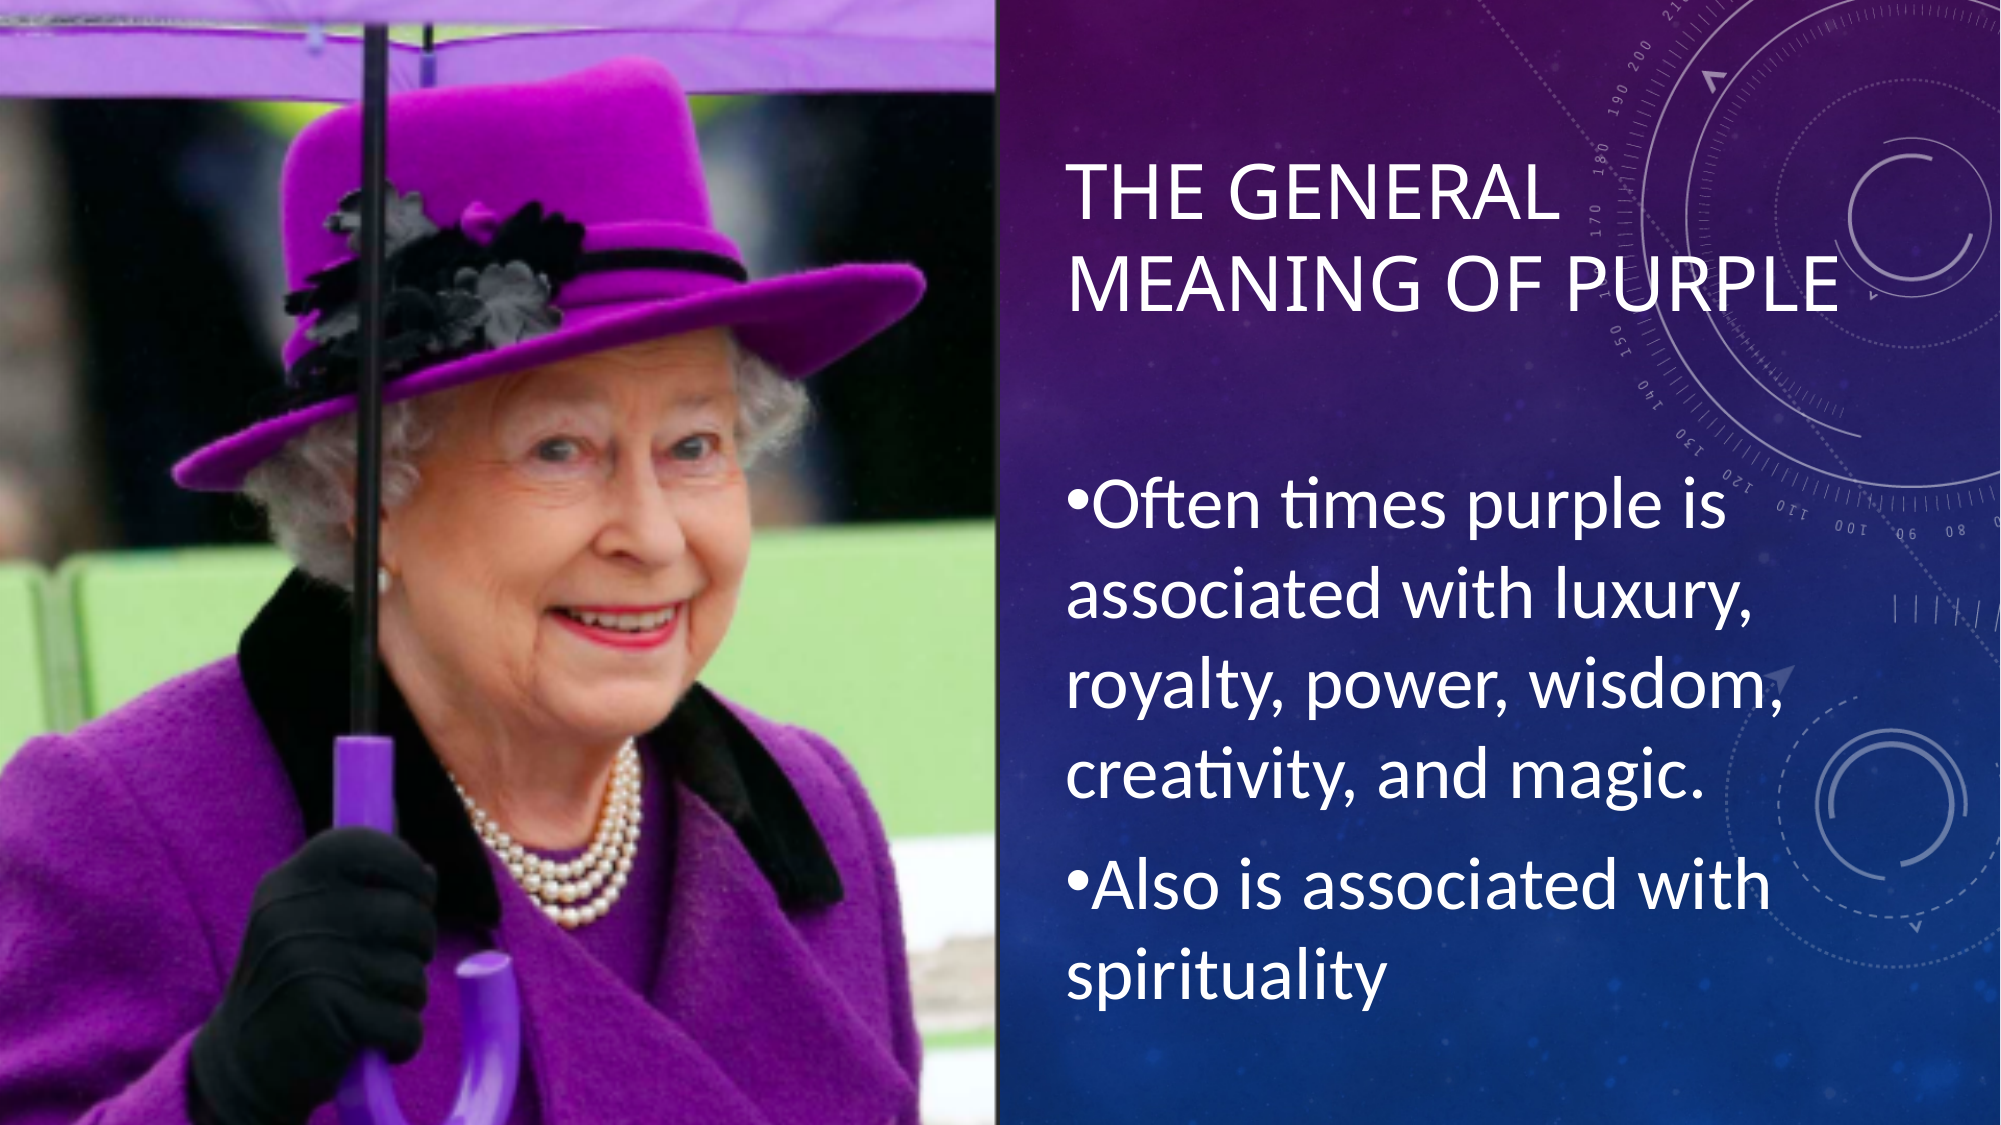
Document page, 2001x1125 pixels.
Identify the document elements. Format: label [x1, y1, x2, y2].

picture [1001, 0, 2001, 1125]
list [0, 0, 1001, 1125]
